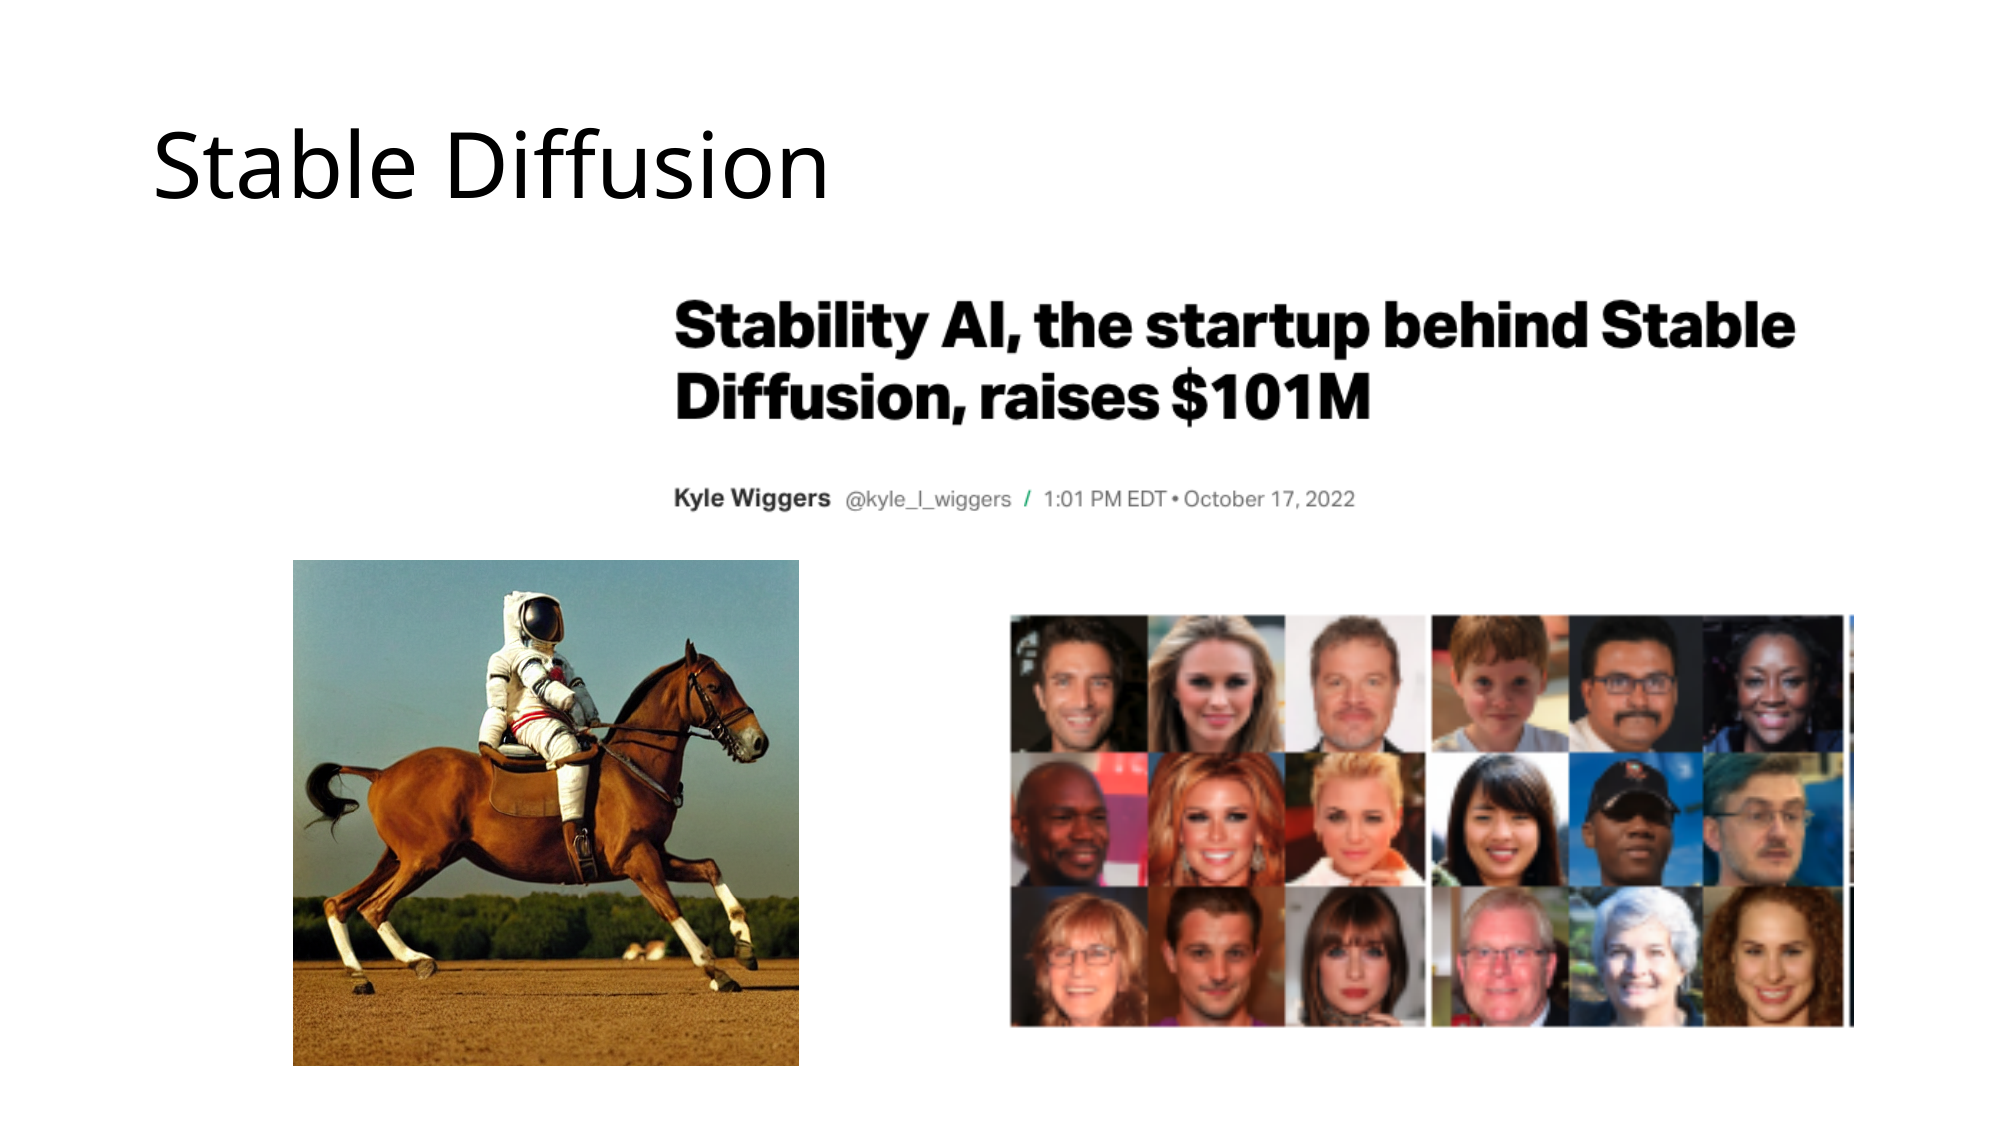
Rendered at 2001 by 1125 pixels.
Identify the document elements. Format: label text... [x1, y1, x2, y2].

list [642, 277, 1838, 531]
picture [999, 610, 1854, 1031]
title Stable Diffusion [137, 59, 1863, 278]
picture [293, 560, 799, 1066]
